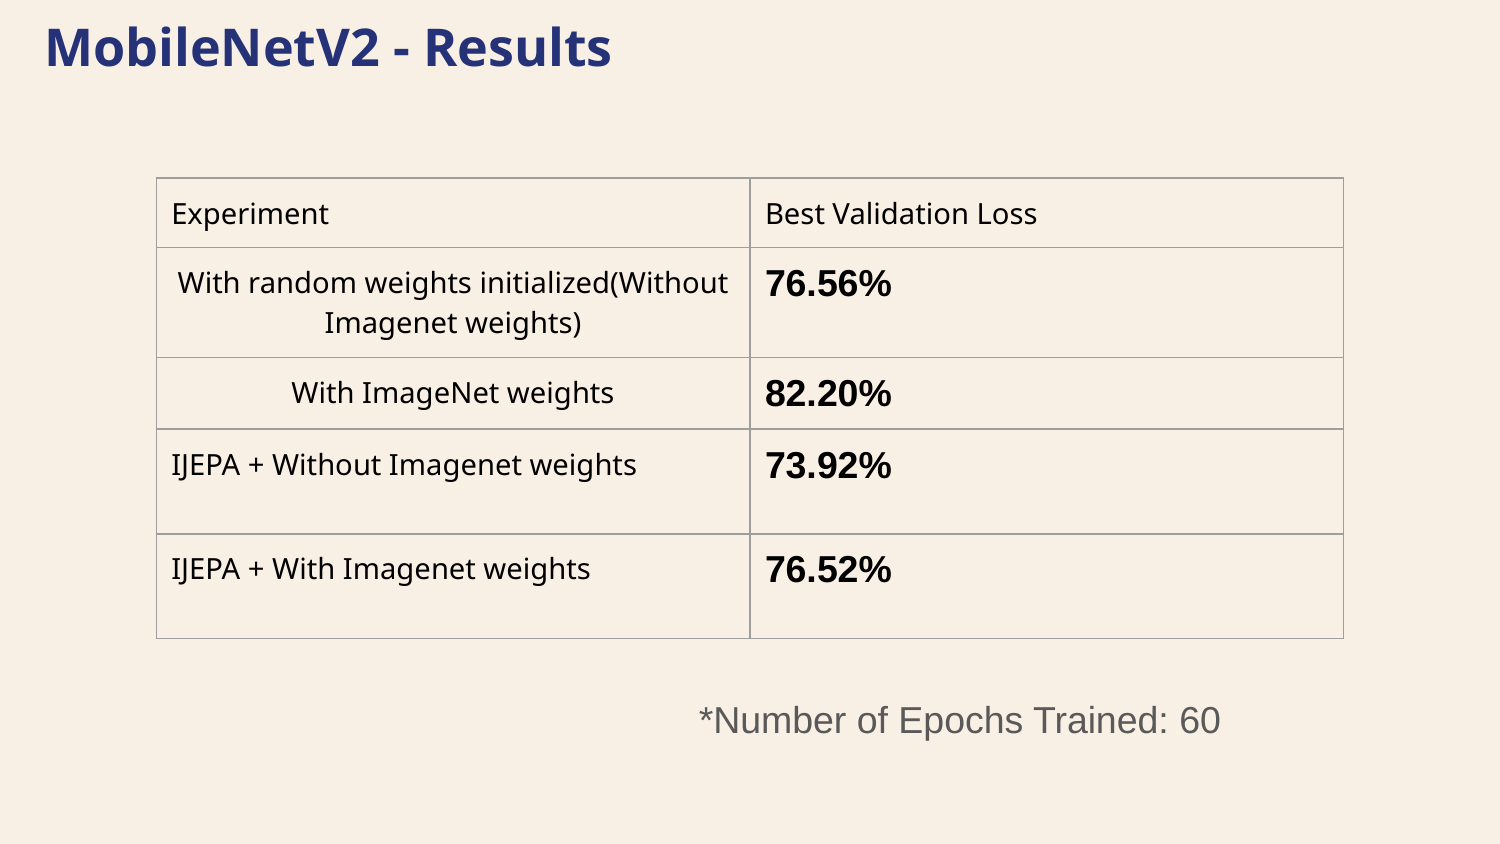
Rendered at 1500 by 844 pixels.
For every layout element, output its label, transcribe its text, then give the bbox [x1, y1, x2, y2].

table_cell 82.20% [751, 358, 1343, 428]
table_cell 76.52% [751, 535, 1343, 638]
text_box MobileNetV2 - Results [29, 0, 1471, 109]
table_cell With random weights initialized(Without Imagenet weights) [157, 248, 749, 357]
table_header Experiment [157, 179, 749, 247]
table_header Best Validation Loss [751, 179, 1343, 247]
table_cell 76.56% [751, 248, 1343, 357]
table_cell IJEPA + With Imagenet weights [157, 535, 749, 638]
table_cell 73.92% [751, 430, 1343, 533]
table_cell IJEPA + Without Imagenet weights [157, 430, 749, 533]
table_cell With ImageNet weights [157, 358, 749, 428]
text_box *Number of Epochs Trained: 60 [683, 681, 1281, 771]
